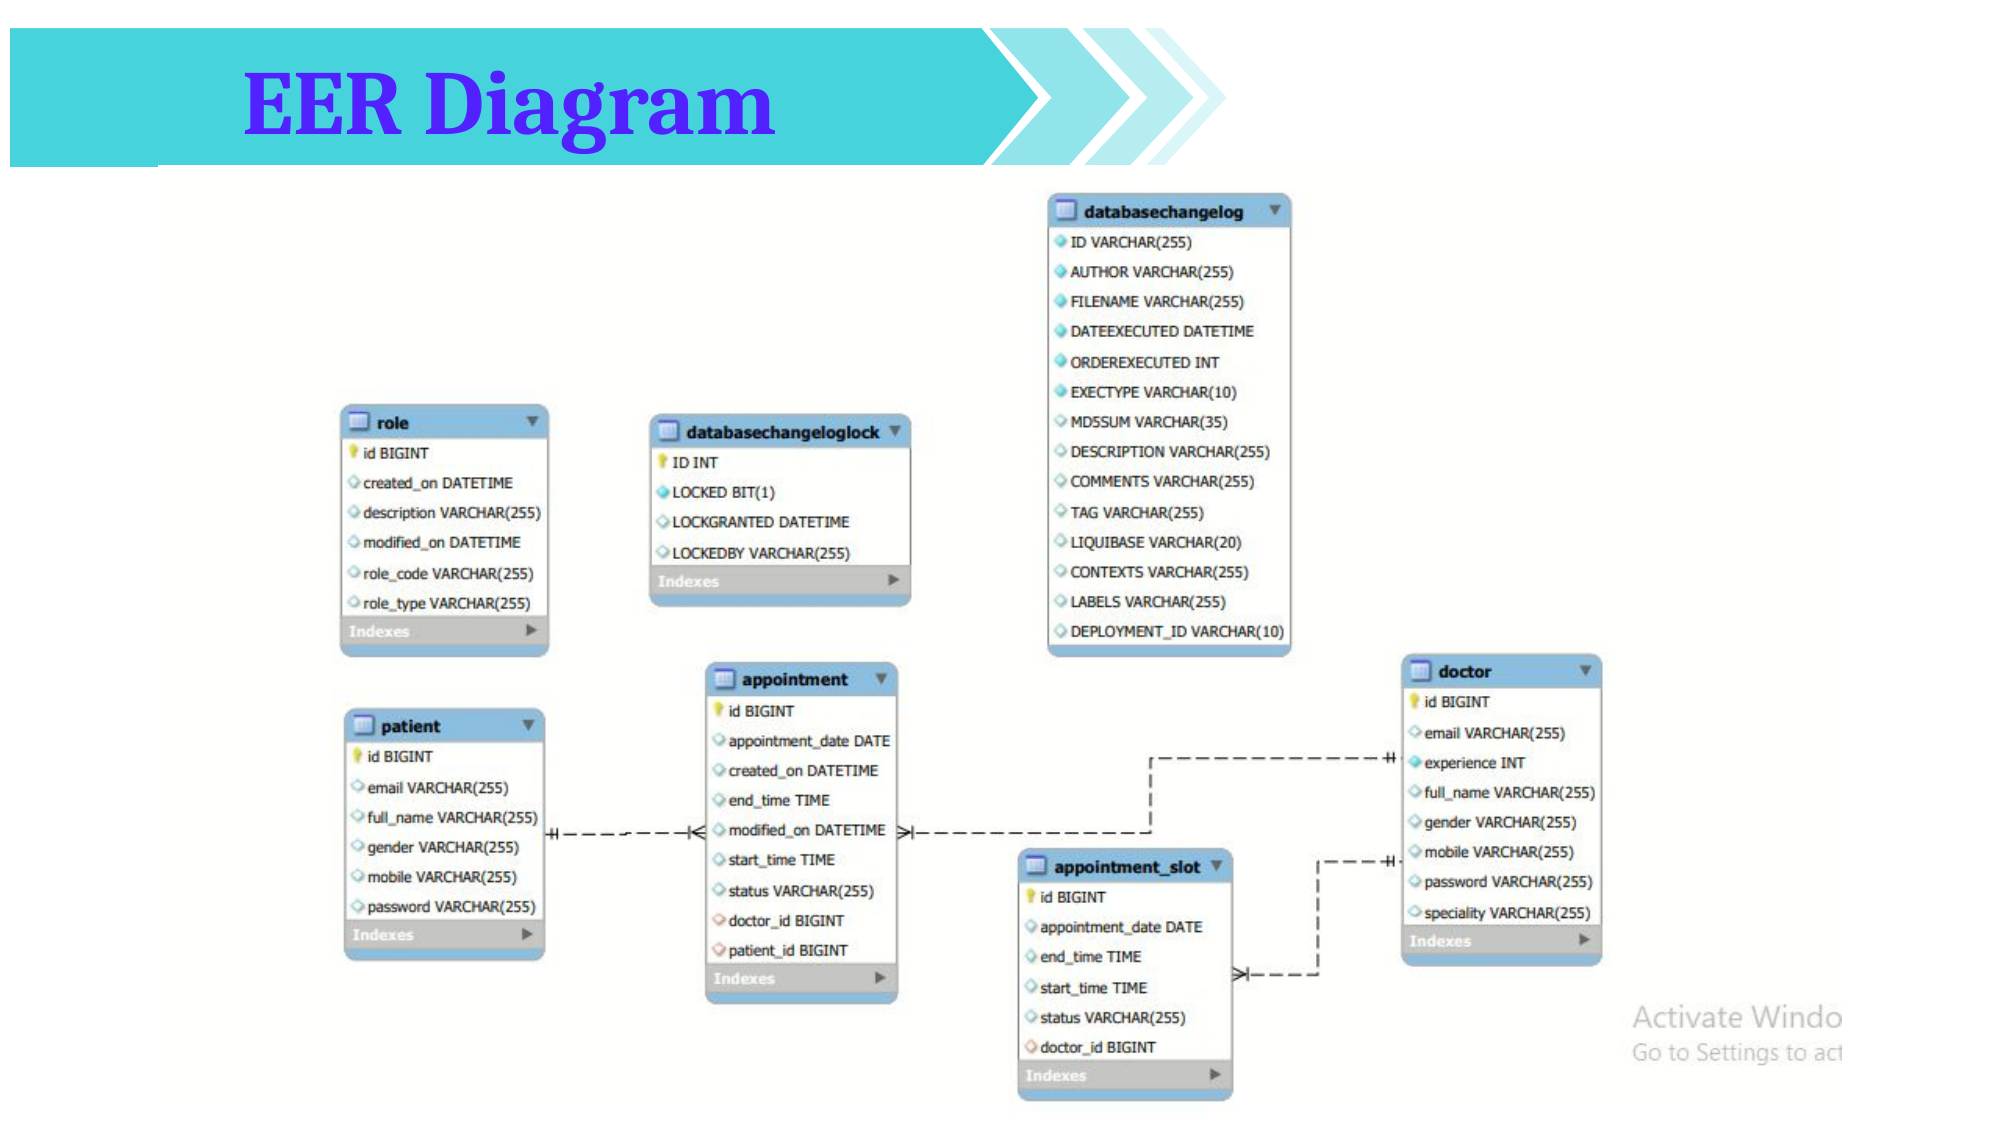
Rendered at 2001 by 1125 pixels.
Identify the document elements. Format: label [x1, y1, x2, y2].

text_box [8, 26, 1230, 169]
picture [158, 165, 1842, 1114]
